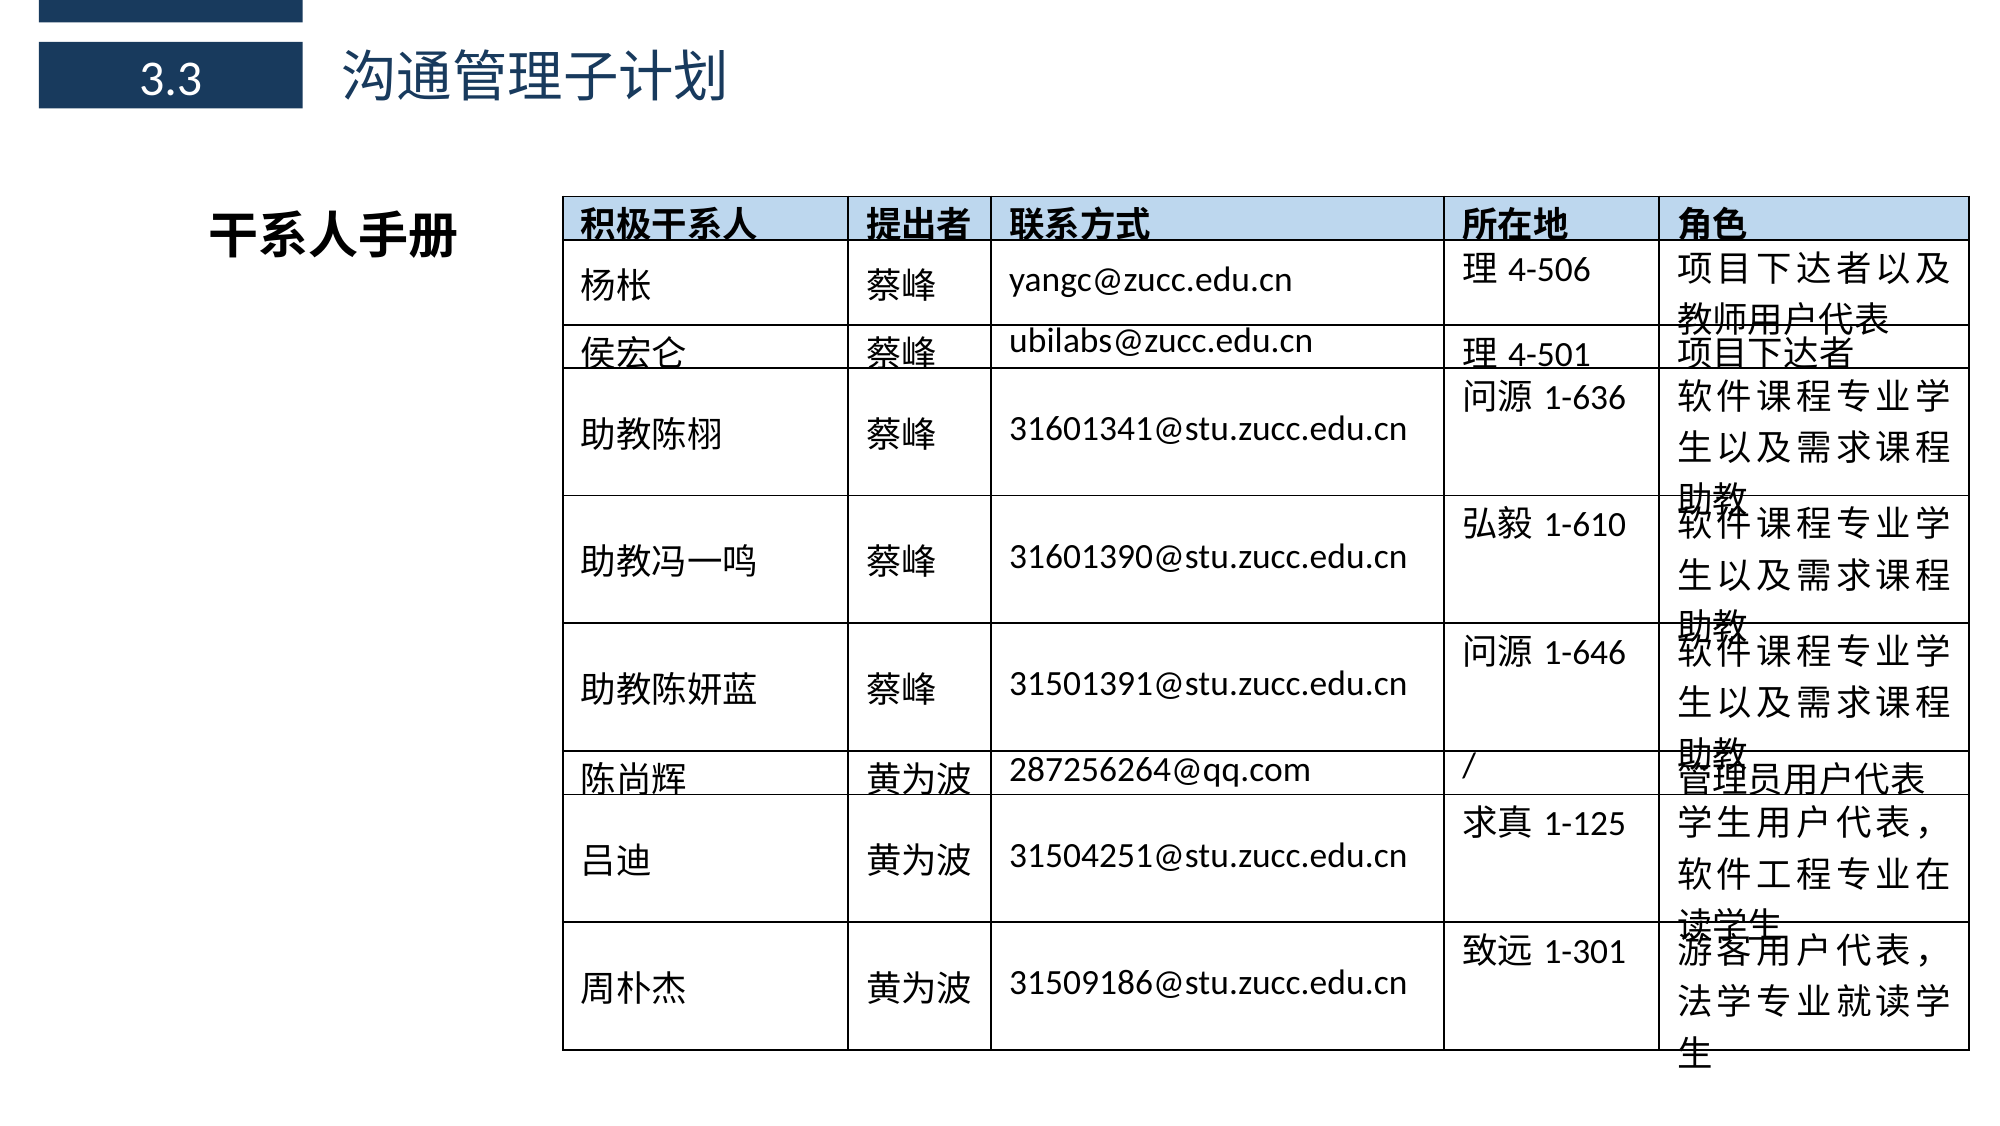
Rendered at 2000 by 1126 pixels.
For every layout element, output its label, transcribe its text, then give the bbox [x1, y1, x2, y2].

table_header 提出者 [849, 197, 990, 239]
table_cell 学生用户代表，软件工程专业在读学生 [1660, 795, 1968, 921]
table_cell 致远1-301 [1445, 923, 1658, 1049]
table_cell 31601341@stu.zucc.edu.cn [992, 369, 1443, 495]
table_cell 黄为波 [849, 795, 990, 921]
text_box 干系人手册 [104, 196, 474, 272]
text_box 沟通管理子计划 [326, 33, 1320, 116]
table_cell 弘毅1-610 [1445, 496, 1658, 622]
table_cell 问源1-636 [1445, 369, 1658, 495]
table_cell 31509186@stu.zucc.edu.cn [992, 923, 1443, 1049]
table_cell 287256264@qq.com [992, 752, 1443, 794]
table_cell / [1445, 752, 1658, 794]
table_cell ubilabs@zucc.edu.cn [992, 326, 1443, 367]
table_cell 管理员用户代表 [1660, 752, 1968, 794]
table_cell 黄为波 [849, 752, 990, 794]
table_cell 软件课程专业学生以及需求课程助教 [1660, 369, 1968, 495]
text_box [37, 0, 305, 24]
table_cell 游客用户代表，法学专业就读学生 [1660, 923, 1968, 1049]
table_cell 求真1-125 [1445, 795, 1658, 921]
text_box 3.3 [37, 40, 305, 111]
table_header 积极干系人 [564, 197, 847, 239]
table_cell 蔡峰 [849, 496, 990, 622]
table_cell 项目下达者 [1660, 326, 1968, 367]
table_cell 杨枨 [564, 241, 847, 324]
table_cell 31504251@stu.zucc.edu.cn [992, 795, 1443, 921]
table_cell 助教陈栩 [564, 369, 847, 495]
table_cell 蔡峰 [849, 326, 990, 367]
table_cell 周朴杰 [564, 923, 847, 1049]
table_cell 黄为波 [849, 923, 990, 1049]
table_cell 蔡峰 [849, 369, 990, 495]
table_cell 助教陈妍蓝 [564, 624, 847, 750]
table_cell 蔡峰 [849, 624, 990, 750]
table_cell 问源1-646 [1445, 624, 1658, 750]
table_header 角色 [1660, 197, 1968, 239]
table_header 联系方式 [992, 197, 1443, 239]
table_cell 31601390@stu.zucc.edu.cn [992, 496, 1443, 622]
table_cell 吕迪 [564, 795, 847, 921]
table_cell 31501391@stu.zucc.edu.cn [992, 624, 1443, 750]
table_cell 软件课程专业学生以及需求课程助教 [1660, 496, 1968, 622]
table_cell 理4-501 [1445, 326, 1658, 367]
table_cell 软件课程专业学生以及需求课程助教 [1660, 624, 1968, 750]
table_cell 侯宏仑 [564, 326, 847, 367]
table_cell 理4-506 [1445, 241, 1658, 324]
table_cell 蔡峰 [849, 241, 990, 324]
table_cell yangc@zucc.edu.cn [992, 241, 1443, 324]
table_header 所在地 [1445, 197, 1658, 239]
table_cell 助教冯一鸣 [564, 496, 847, 622]
table_cell 项目下达者以及教师用户代表 [1660, 241, 1968, 324]
table_cell 陈尚辉 [564, 752, 847, 794]
